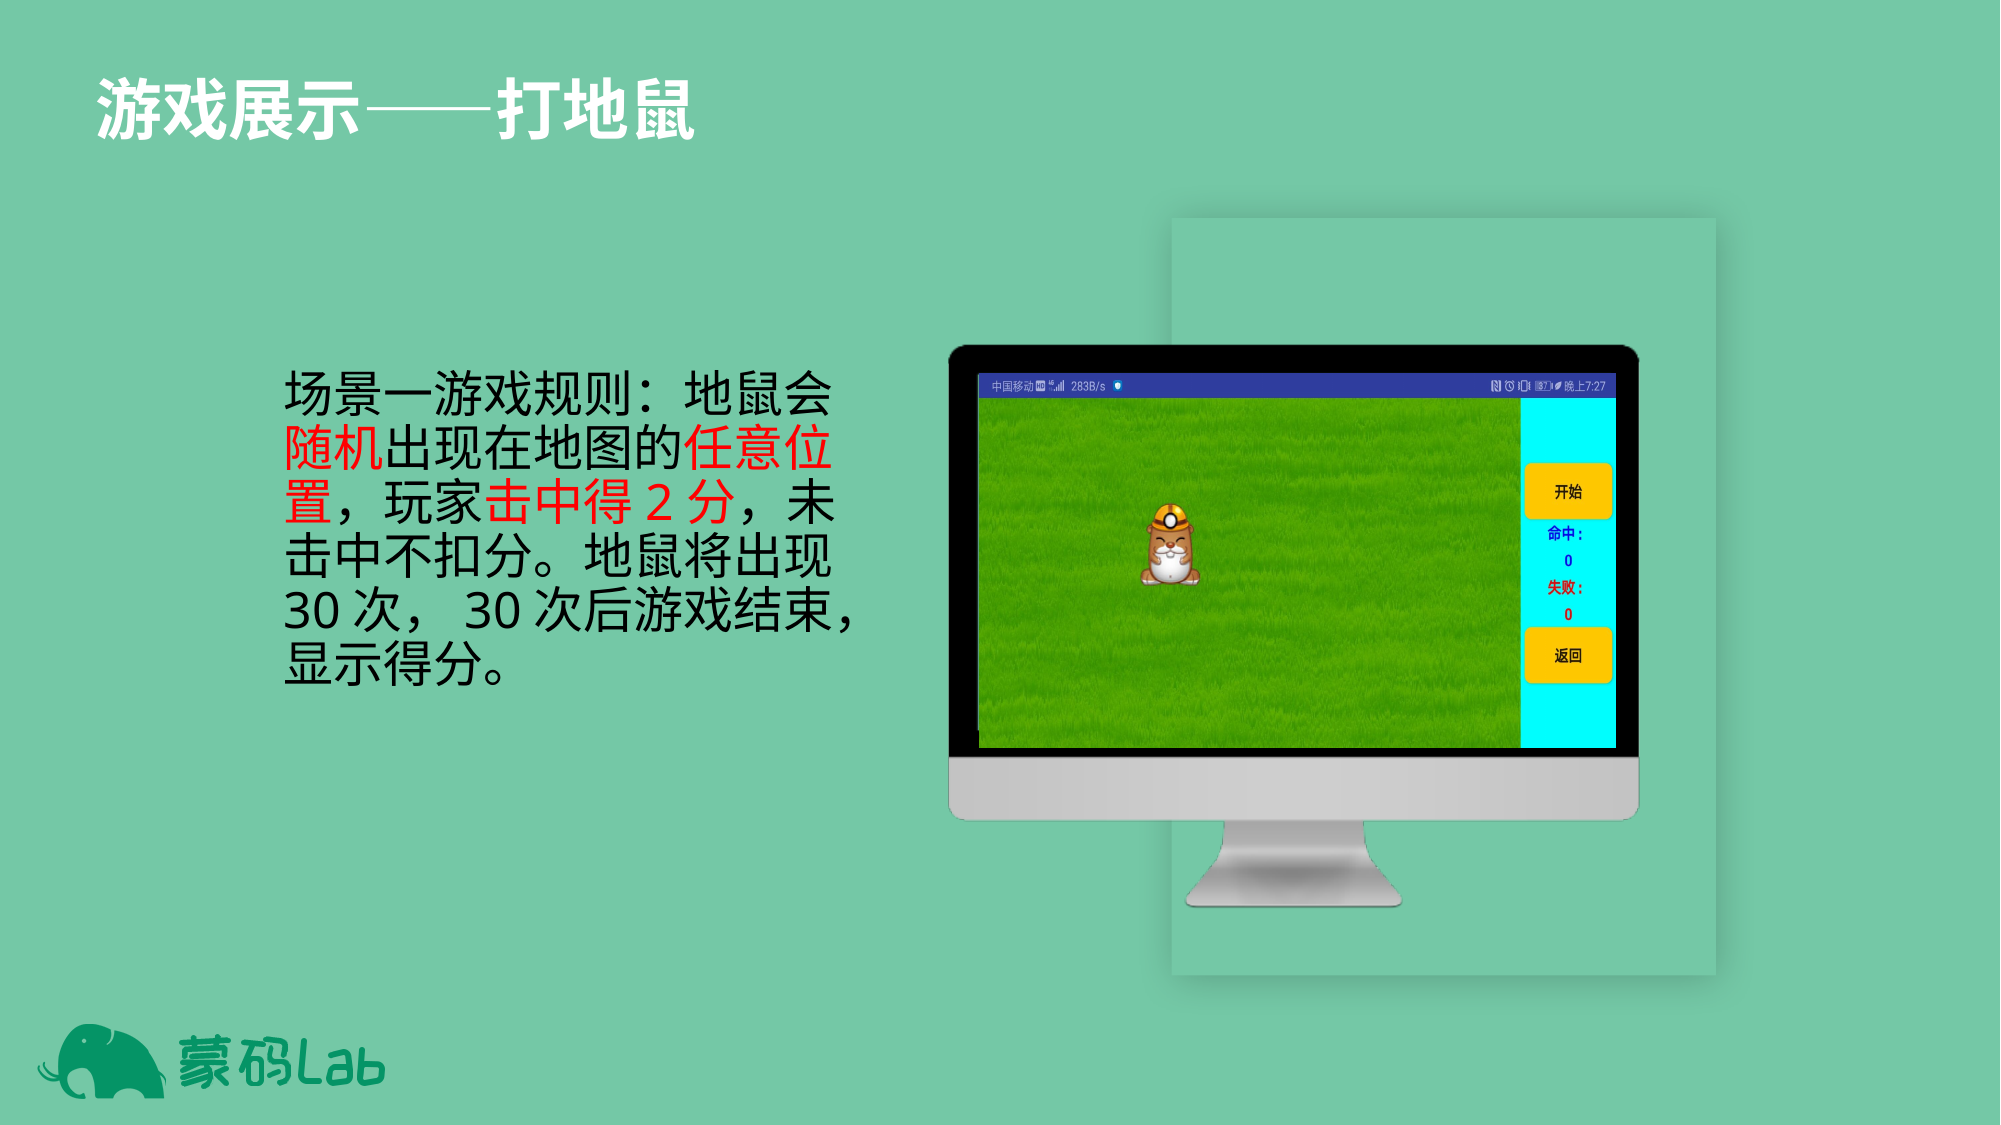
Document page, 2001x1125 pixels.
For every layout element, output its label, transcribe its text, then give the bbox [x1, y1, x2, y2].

list 游戏展示——打地鼠 [80, 69, 1000, 174]
picture [803, 284, 1785, 939]
list 场景一游戏规则：地鼠会随机出现在地图的任意位置，玩家击中得2分，未击中不扣分。地鼠将出现30次，30次后游戏结束，显示得分。 [268, 361, 869, 810]
picture [26, 1015, 394, 1108]
